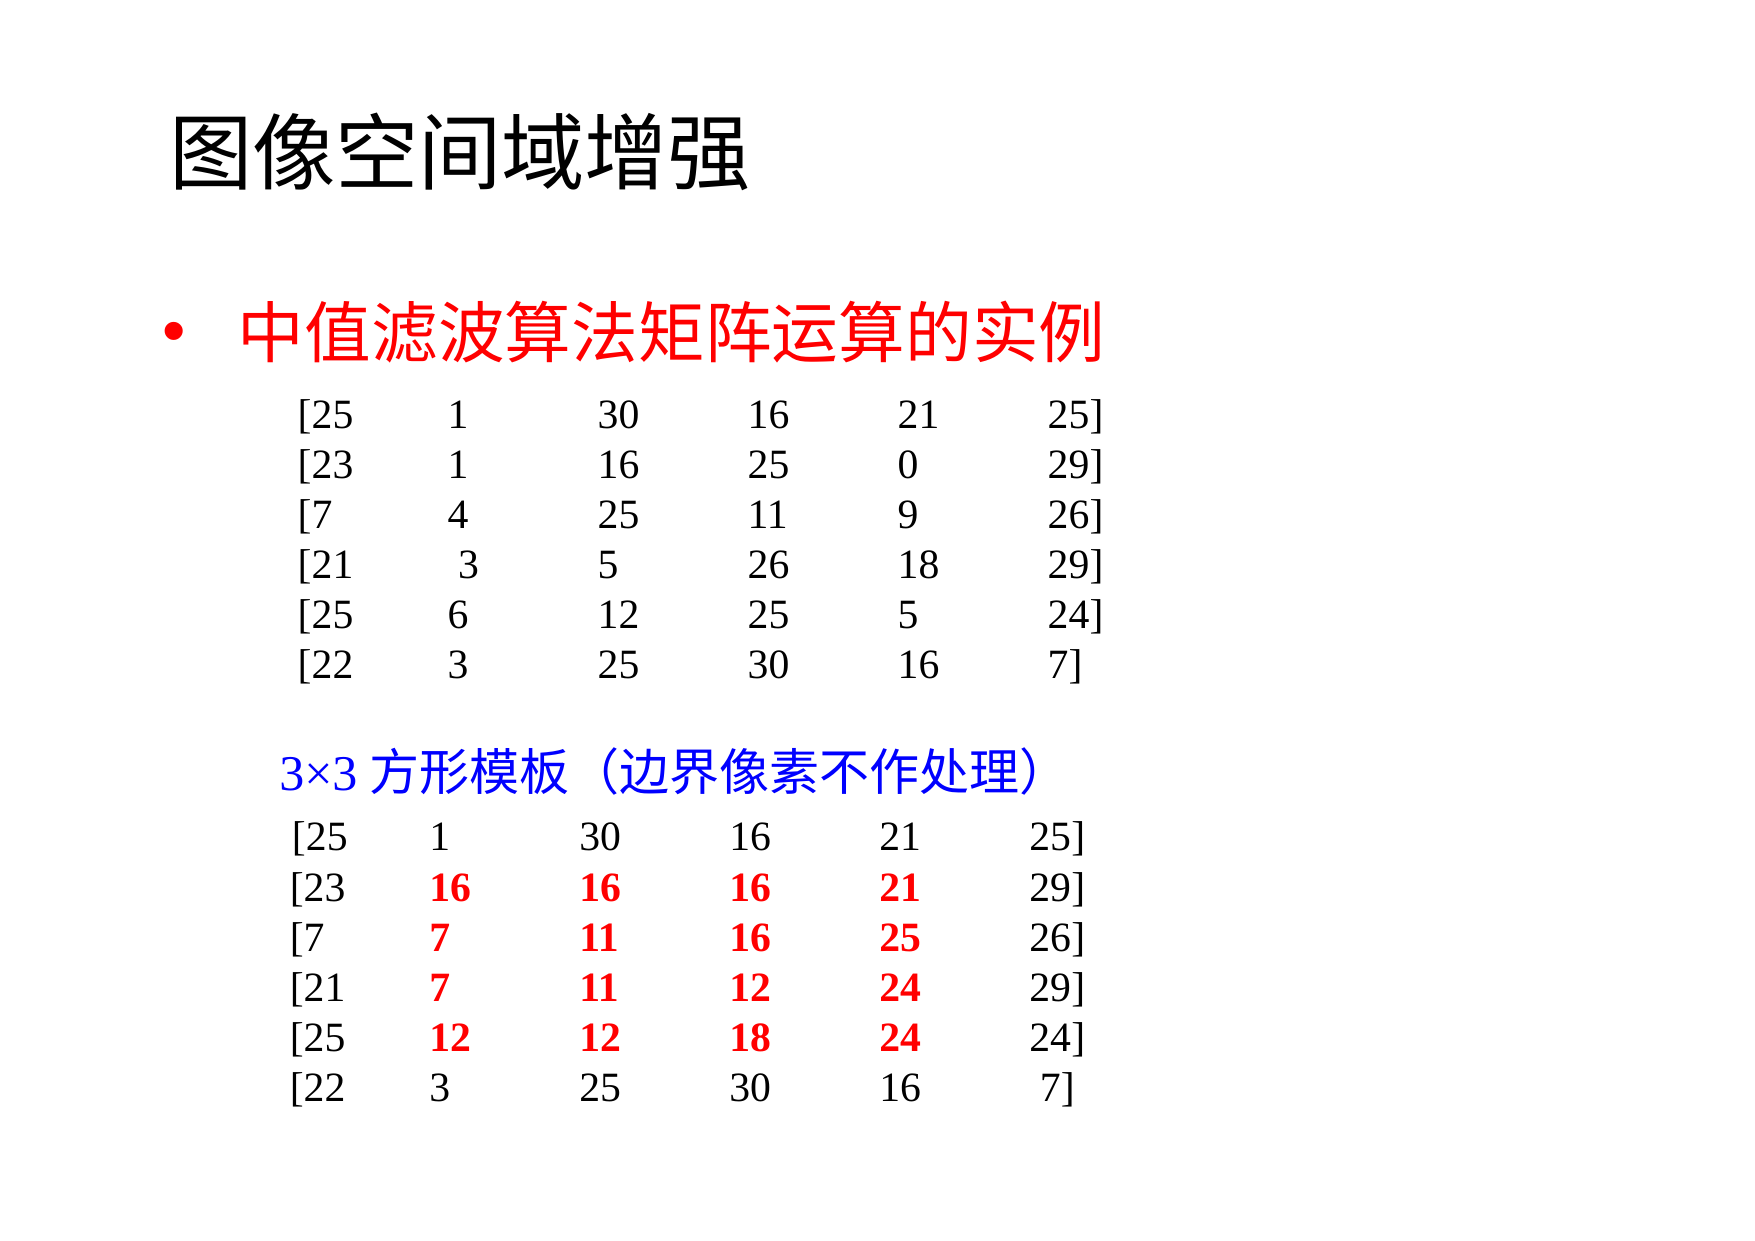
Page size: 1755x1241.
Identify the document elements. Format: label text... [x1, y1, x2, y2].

text_box 3×3方形模板（边界像素不作处理） [25 1 30 16 21 25] [23 16 16 16 21 29] [7 7 11 16 25 26] [21 7 11 12 24 29] [25 12 12 18 24 24] [22 3 25 30 16 7] [264, 732, 1627, 1118]
text_box 图像空间域增强 [169, 51, 1492, 201]
text_box 中值滤波算法矩阵运算的实例 [148, 267, 1563, 378]
text_box [25 1 30 16 21 25] [23 1 16 25 0 29] [7 4 25 11 9 26] [21 3 5 26 18 29] [25 6 12 25 5 24] [22 3 25 30 16 7] [282, 379, 1167, 695]
